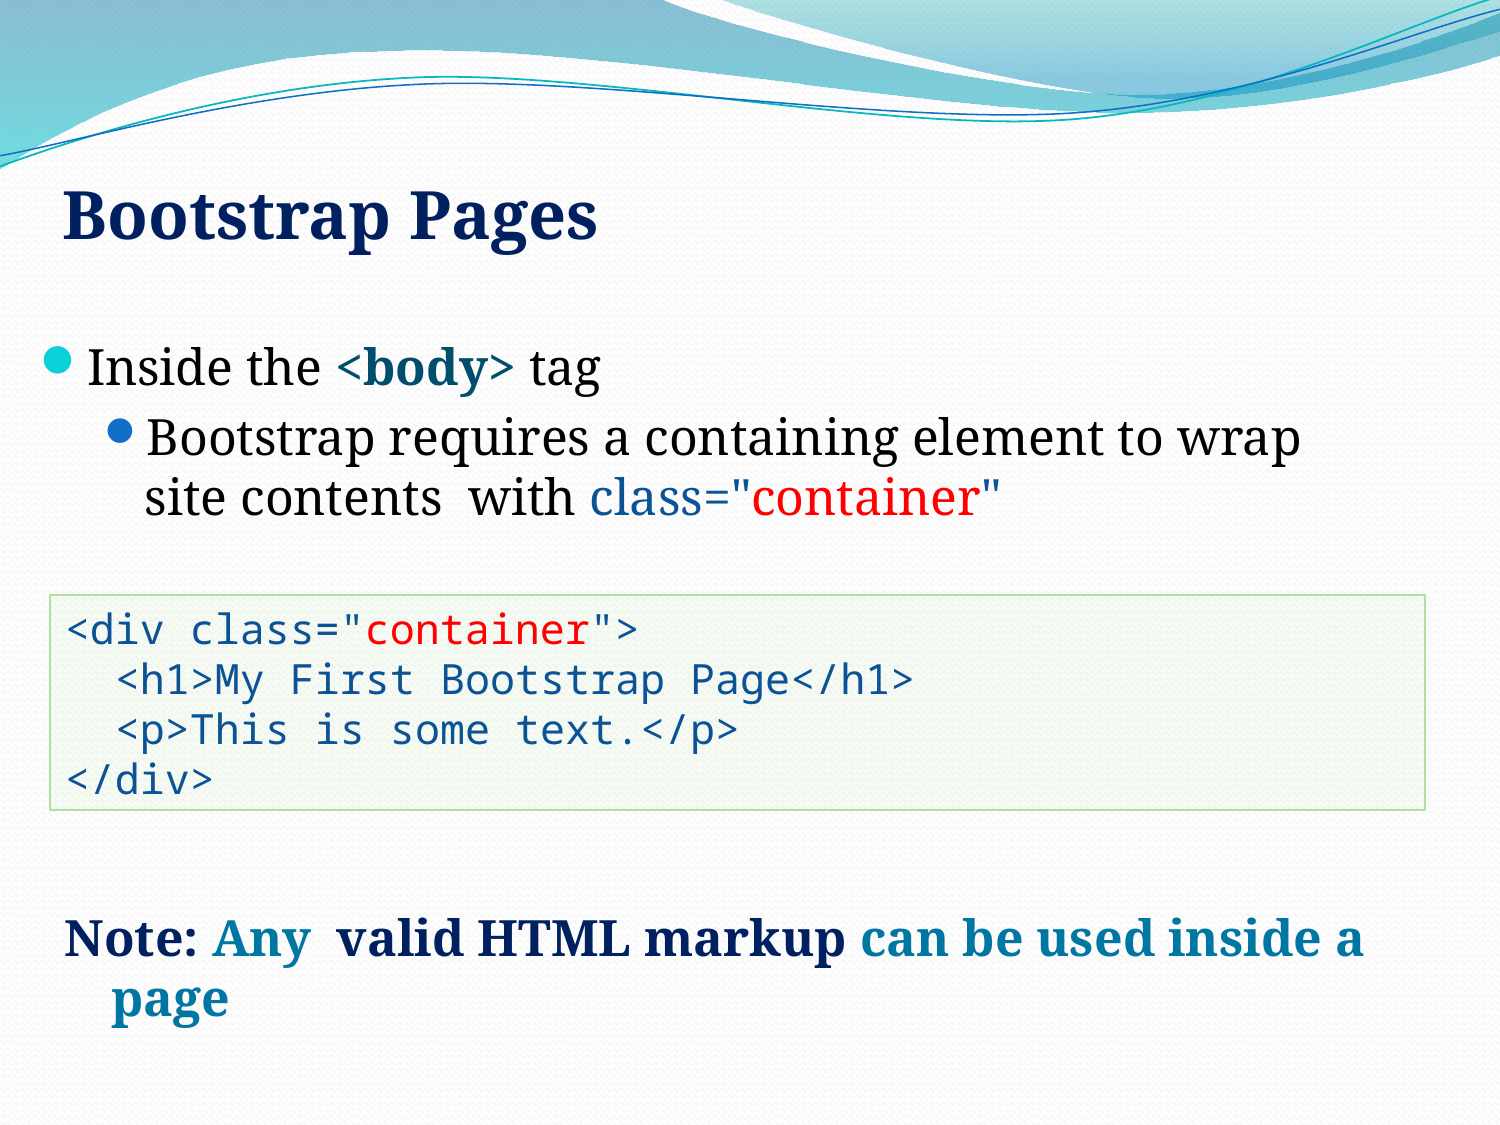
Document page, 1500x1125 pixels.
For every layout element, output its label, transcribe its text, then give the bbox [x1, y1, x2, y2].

text_box <div class="container"> <h1>My First Bootstrap Page</h1> <p>This is some text.</p> </div> [50, 595, 1425, 811]
text_box Note: Any valid HTML markup can be used inside a page [50, 899, 1425, 1034]
title Bootstrap Pages [62, 149, 725, 253]
list Inside the <body> tag Bootstrap requires a containing element to wrap site contents with class="container" [24, 328, 1413, 981]
